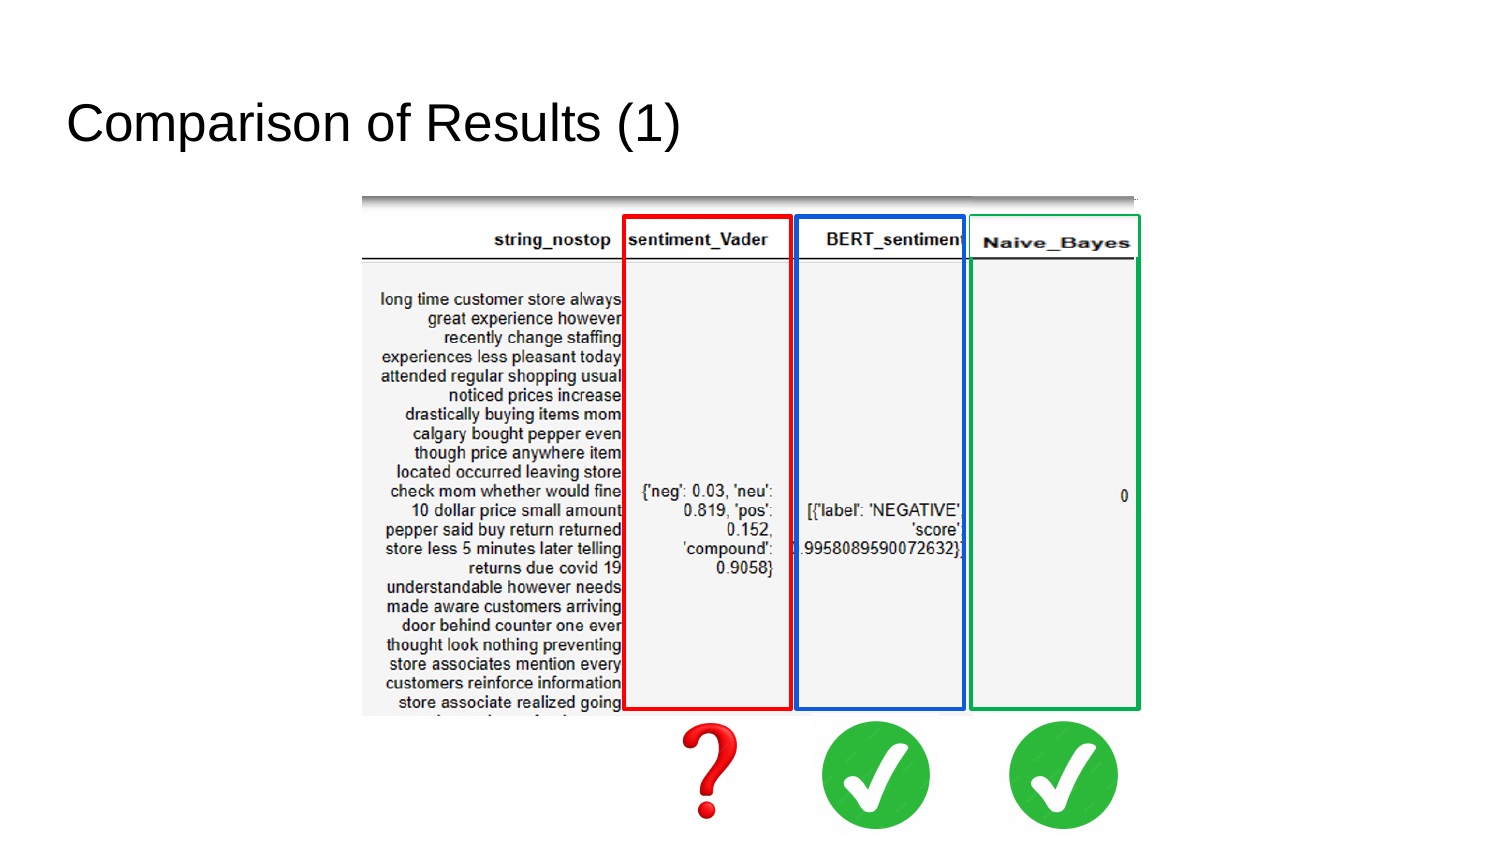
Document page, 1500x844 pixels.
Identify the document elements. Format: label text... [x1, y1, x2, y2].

title Comparison of Results (1) [51, 72, 1449, 167]
picture [361, 193, 1139, 836]
